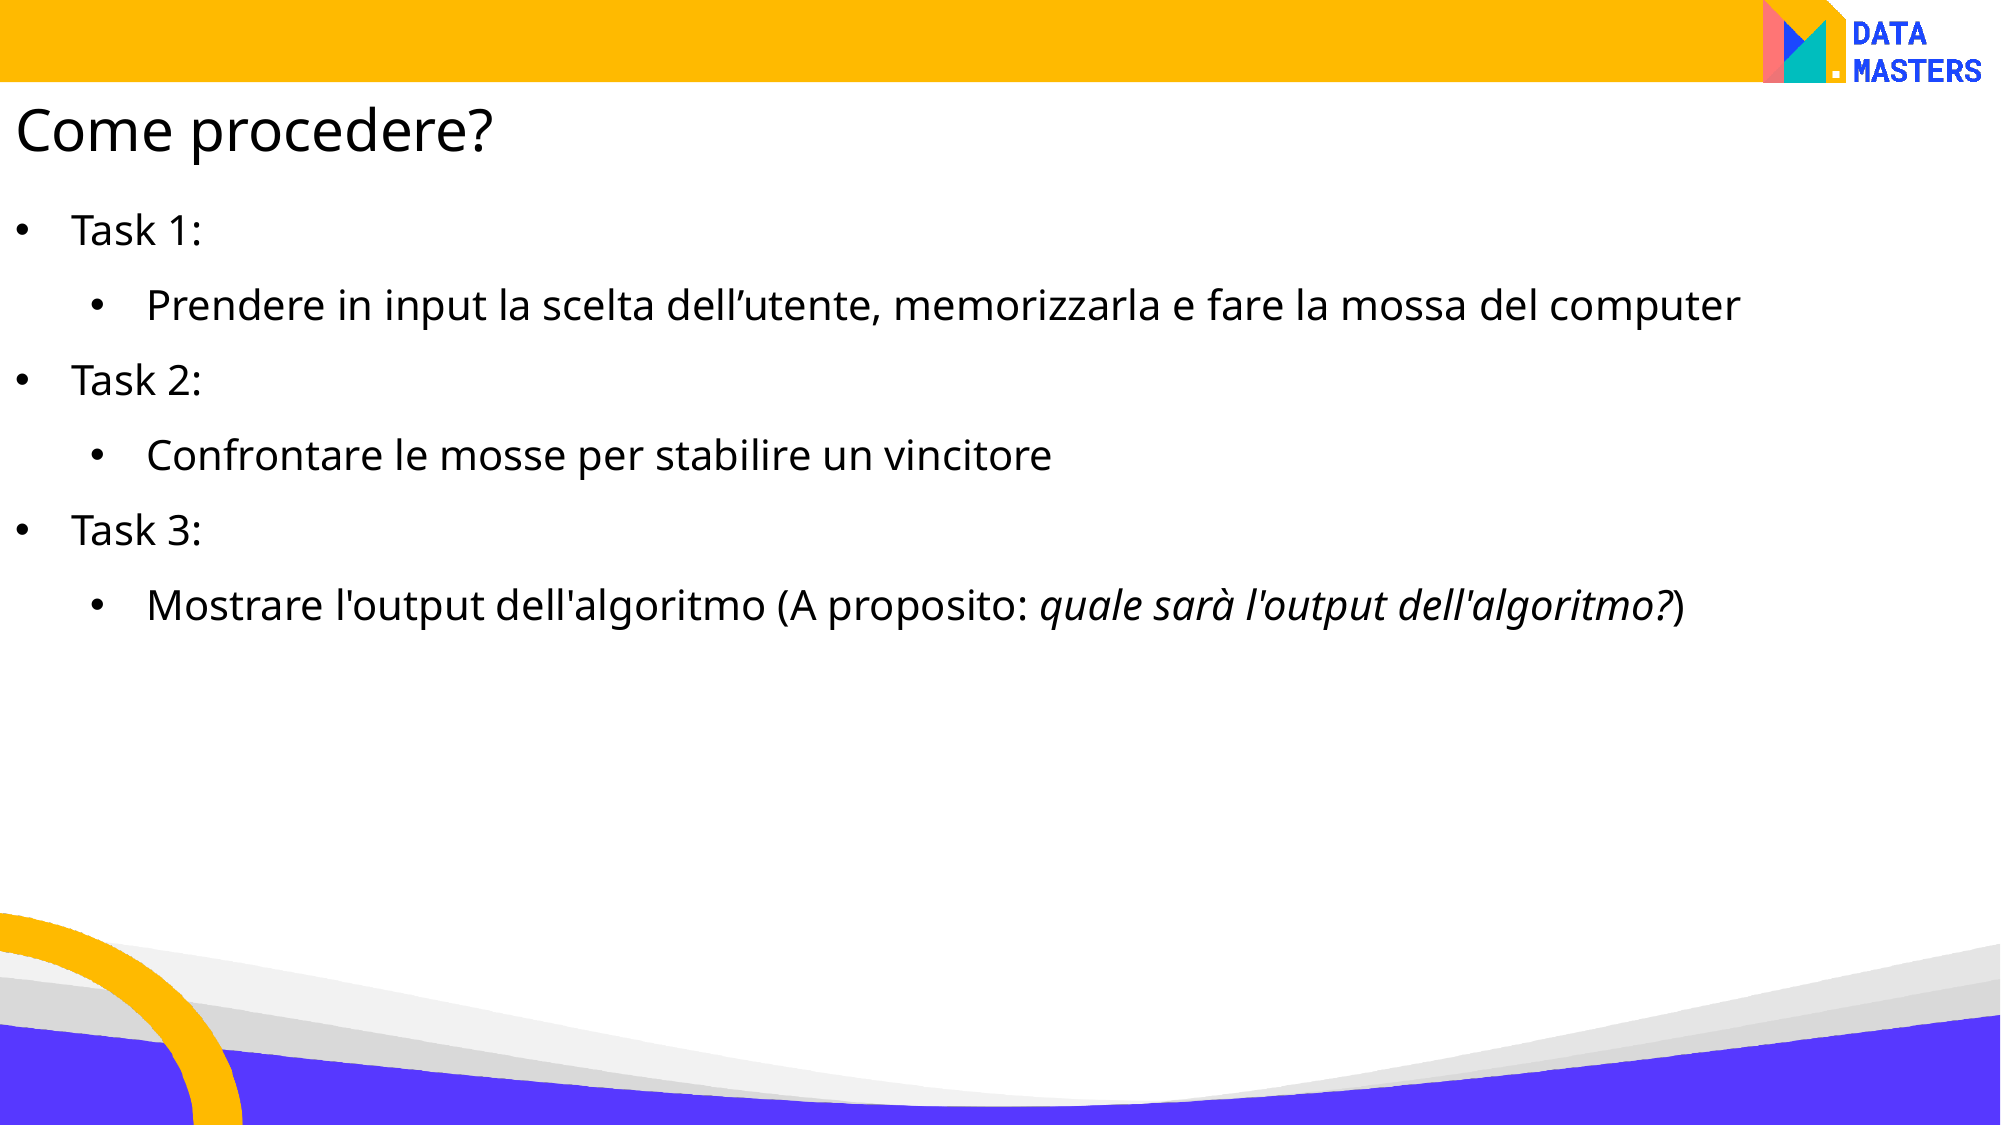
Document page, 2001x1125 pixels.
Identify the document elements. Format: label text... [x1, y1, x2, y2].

text_box Task 1: Prendere in input la scelta dell’utente, memorizzarla e fare la mossa del computer Task 2: Confrontare le mosse per stabilire un vincitore Task 3: Mostrare l'output dell'algoritmo (A proposito: quale sarà l'output dell'algoritmo?) [0, 171, 1852, 637]
text_box Come procedere? [0, 85, 1445, 171]
picture [1763, 0, 1983, 90]
picture [0, 896, 2001, 1125]
